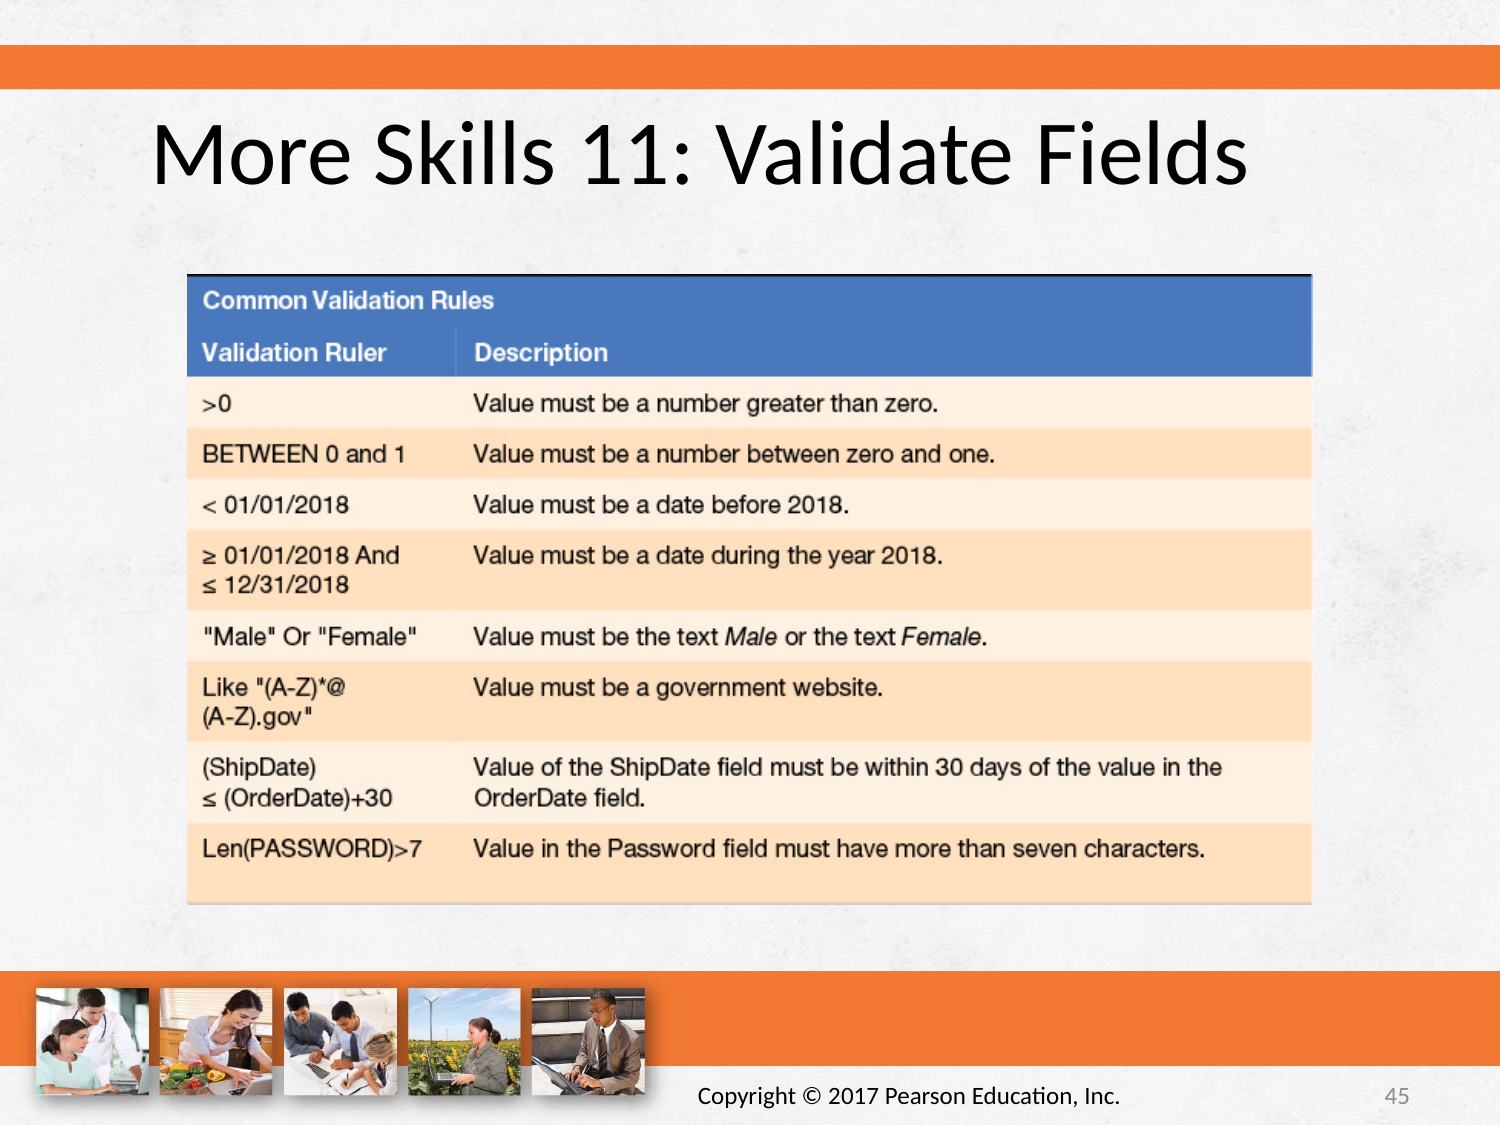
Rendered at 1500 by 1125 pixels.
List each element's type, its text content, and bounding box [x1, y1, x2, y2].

footer Copyright © 2017 Pearson Education, Inc. [650, 1065, 1074, 1125]
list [187, 274, 1313, 906]
slide_number 45 [1074, 1065, 1425, 1125]
picture [0, 0, 1500, 1125]
title More Skills 11: Validate Fields [99, 74, 1401, 256]
